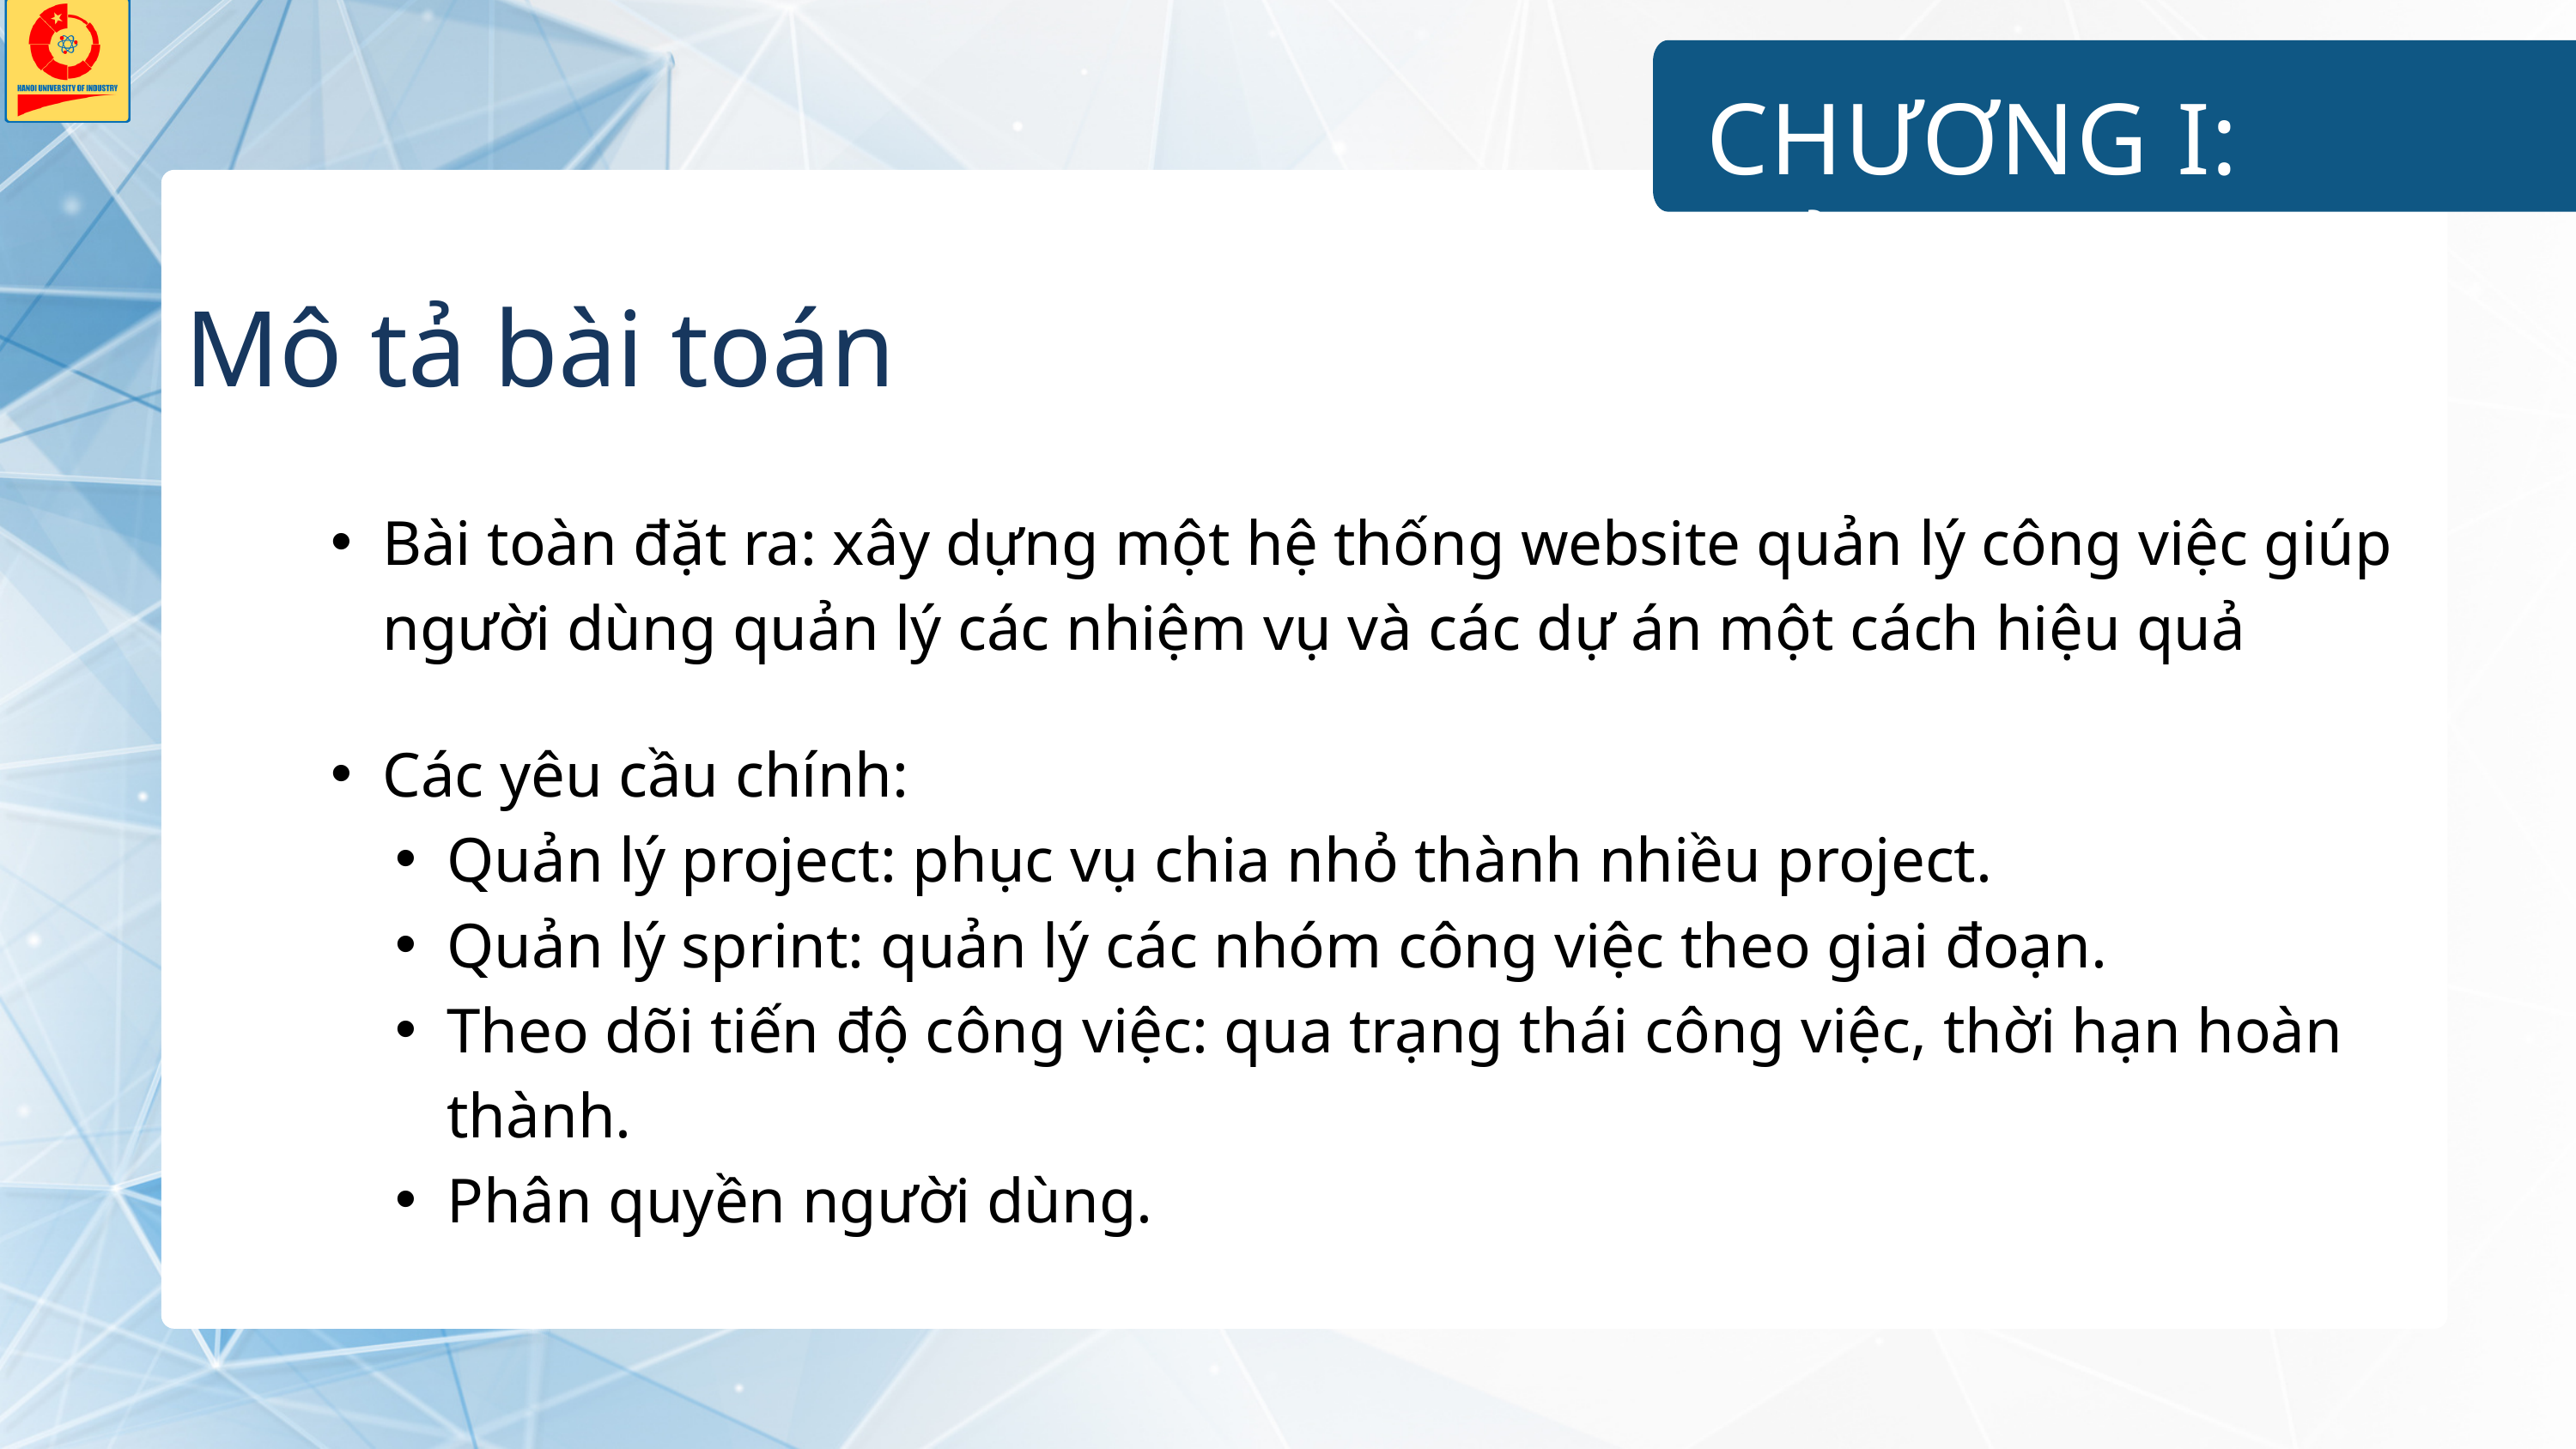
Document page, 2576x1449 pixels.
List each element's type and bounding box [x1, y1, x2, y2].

text_box [161, 169, 2448, 1330]
text_box [1652, 39, 2576, 212]
picture [0, 0, 2576, 1449]
